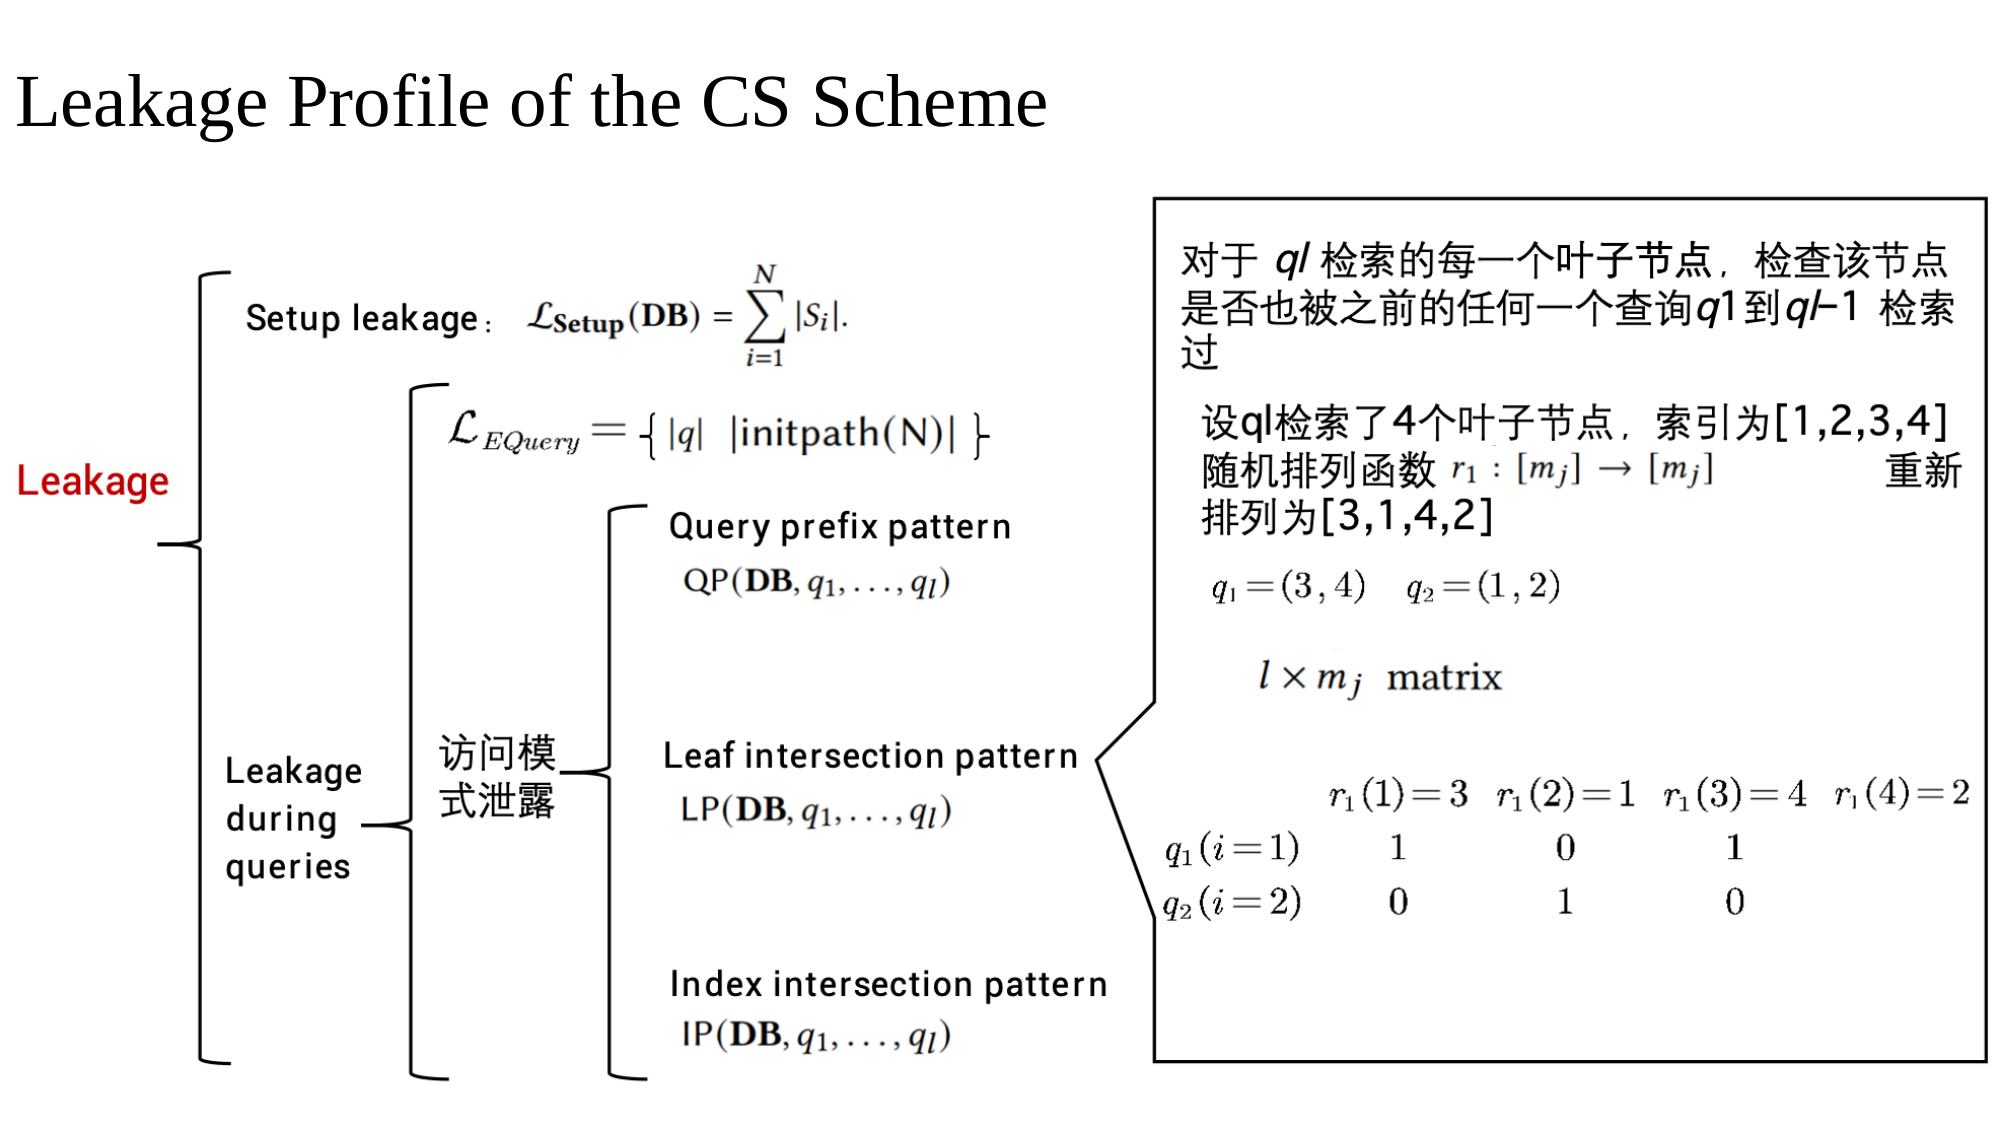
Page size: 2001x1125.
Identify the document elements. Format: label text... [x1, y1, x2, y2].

text_box Leakage Profile of the CS Scheme [0, 46, 1576, 158]
picture [0, 179, 2000, 1125]
